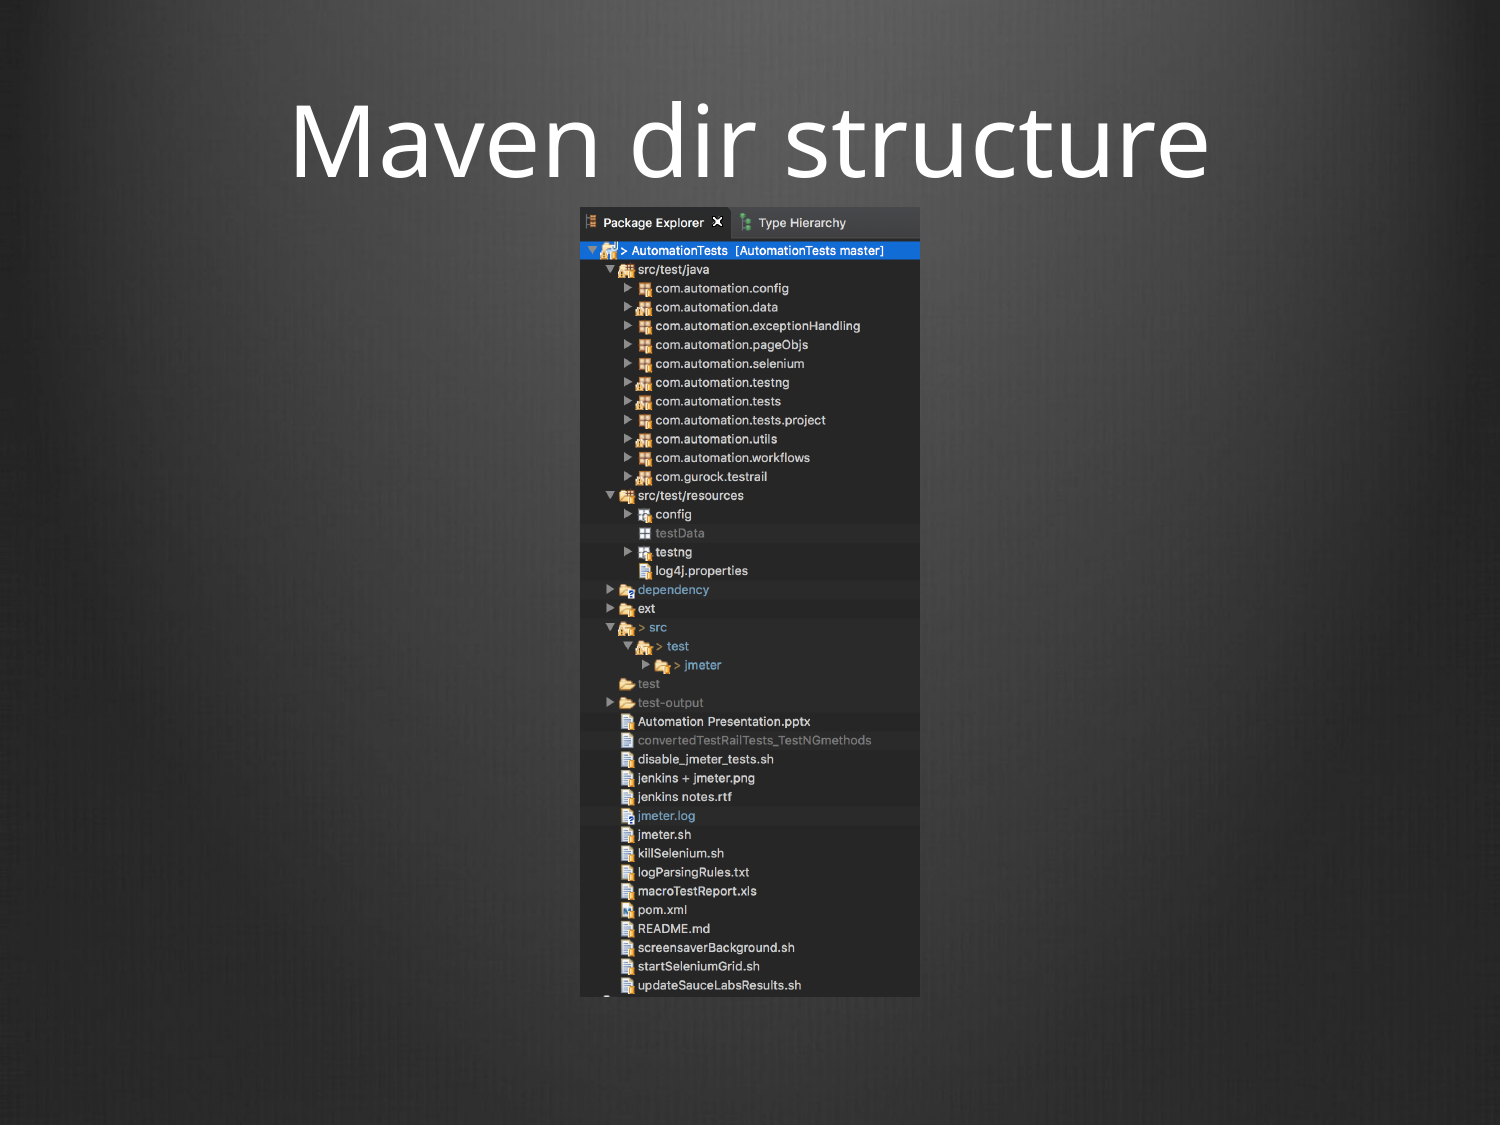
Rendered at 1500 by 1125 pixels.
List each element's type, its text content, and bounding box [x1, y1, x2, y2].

title Maven dir structure [112, 19, 1388, 207]
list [112, 207, 1388, 997]
